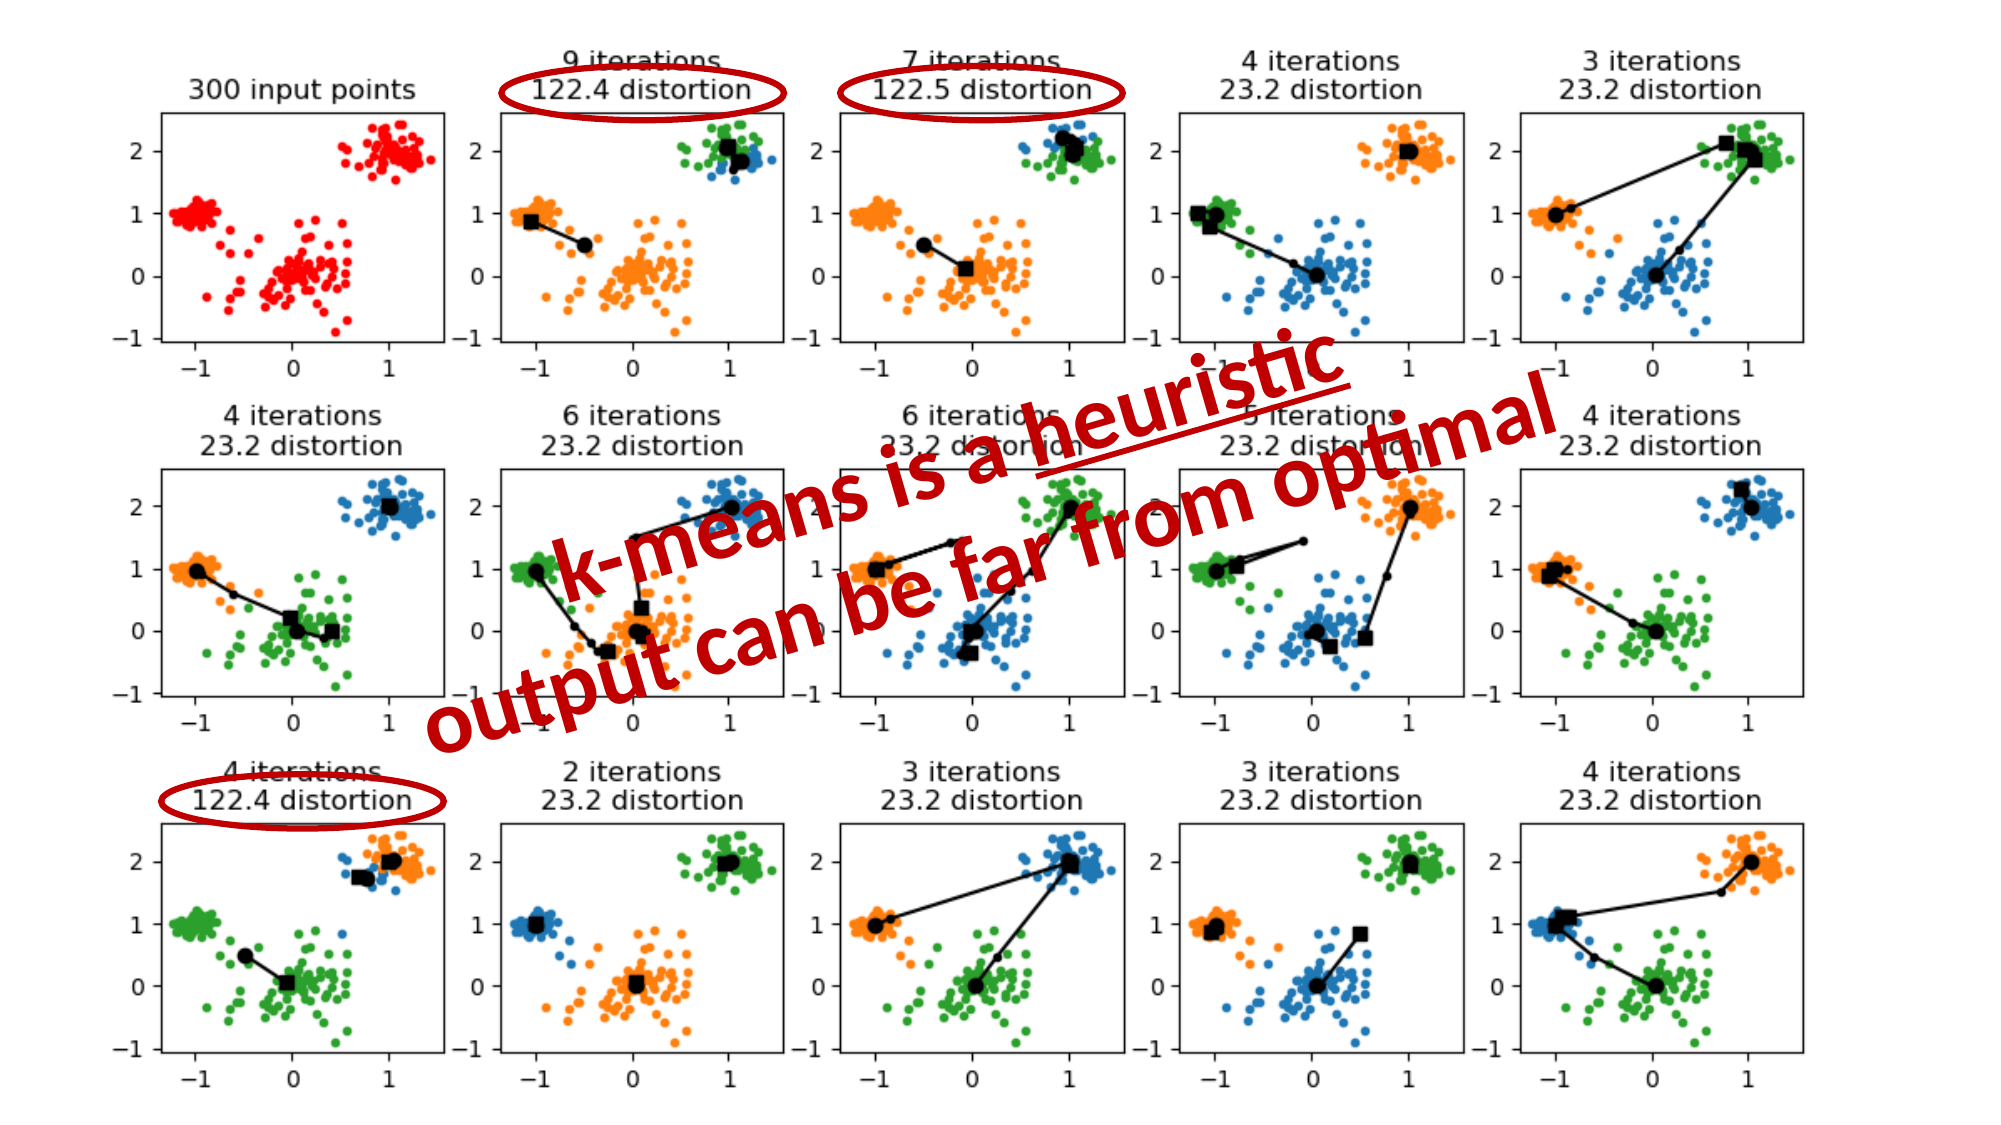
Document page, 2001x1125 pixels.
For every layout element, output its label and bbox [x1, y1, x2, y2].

picture [81, 0, 1863, 1121]
